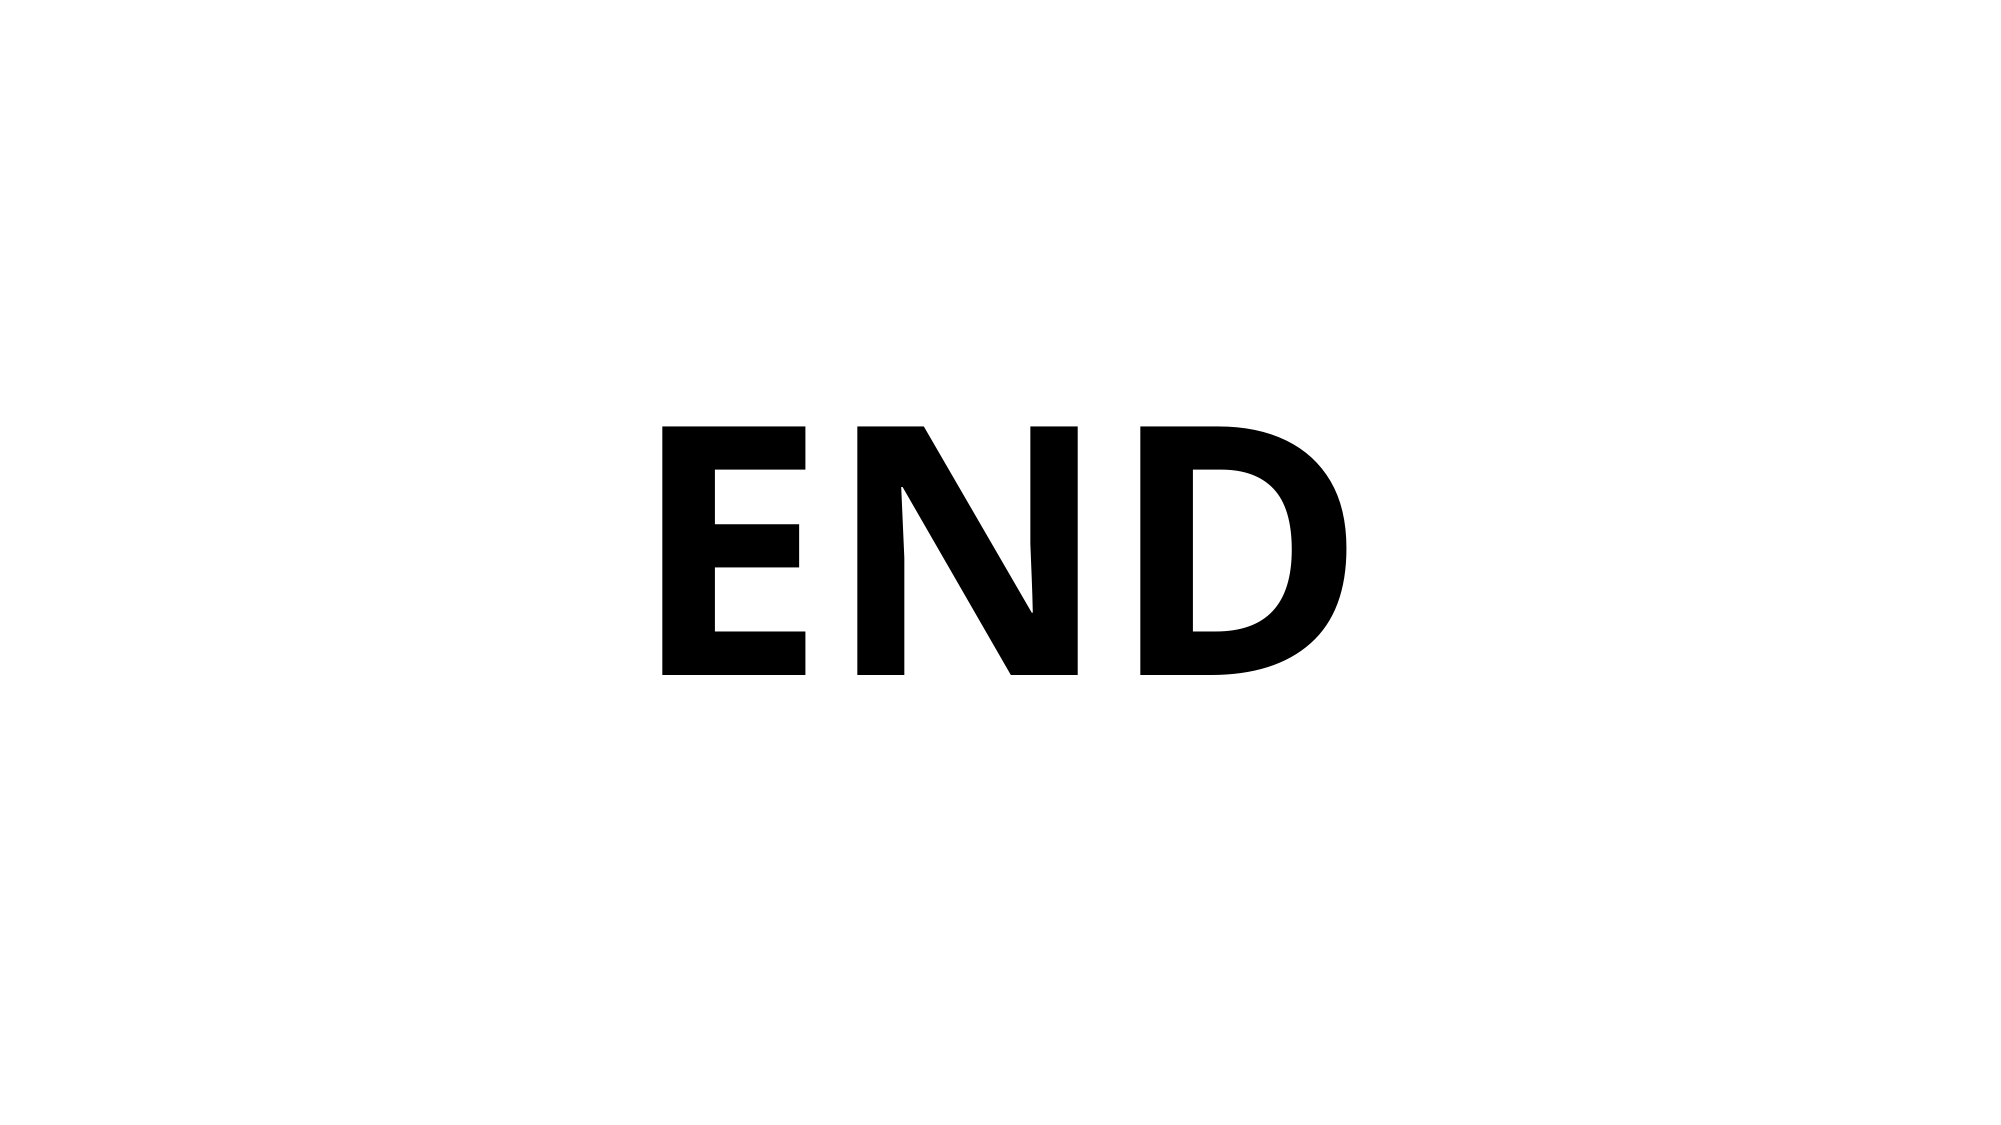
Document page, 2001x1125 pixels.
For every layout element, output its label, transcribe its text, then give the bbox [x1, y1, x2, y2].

title END [272, 366, 1728, 759]
